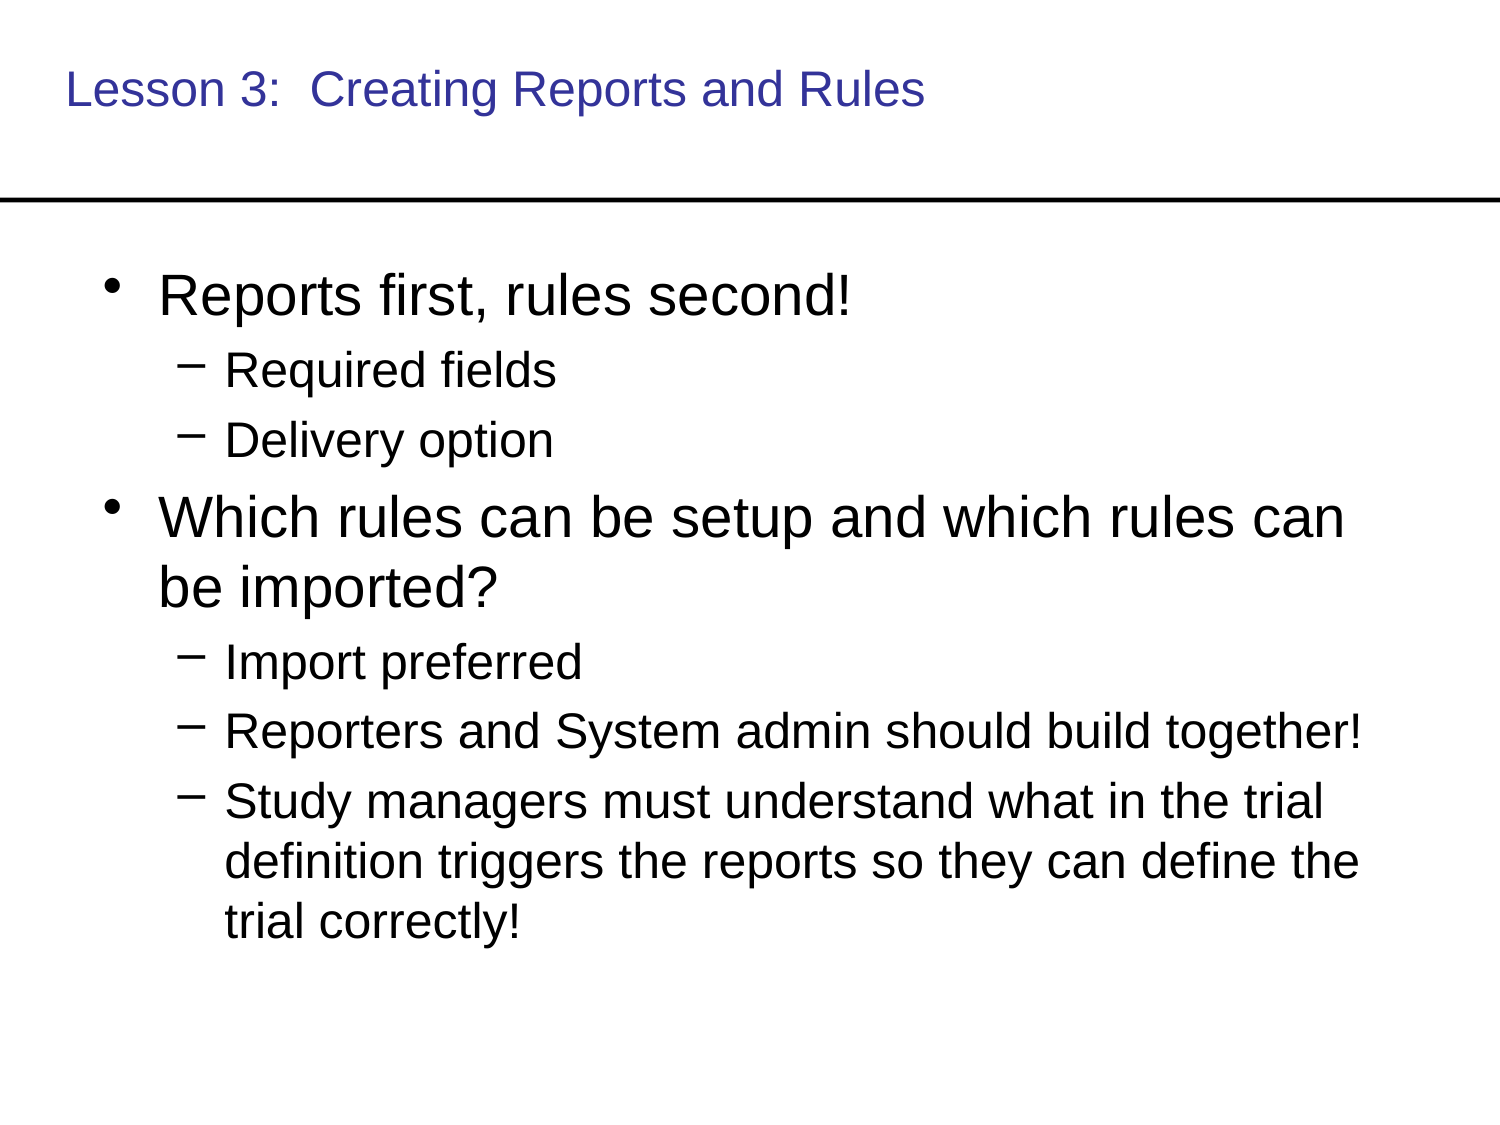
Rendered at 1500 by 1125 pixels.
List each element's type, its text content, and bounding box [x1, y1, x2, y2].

list Reports first, rules second! Required fields Delivery option Which rules can be setup and which rules can be imported? Import preferred Reporters and System admin should build together! Study managers must understand what in the trial definition triggers the reports so they can define the trial correctly! [87, 249, 1438, 1026]
title Lesson 3: Creating Reports and Rules [49, 62, 1401, 171]
